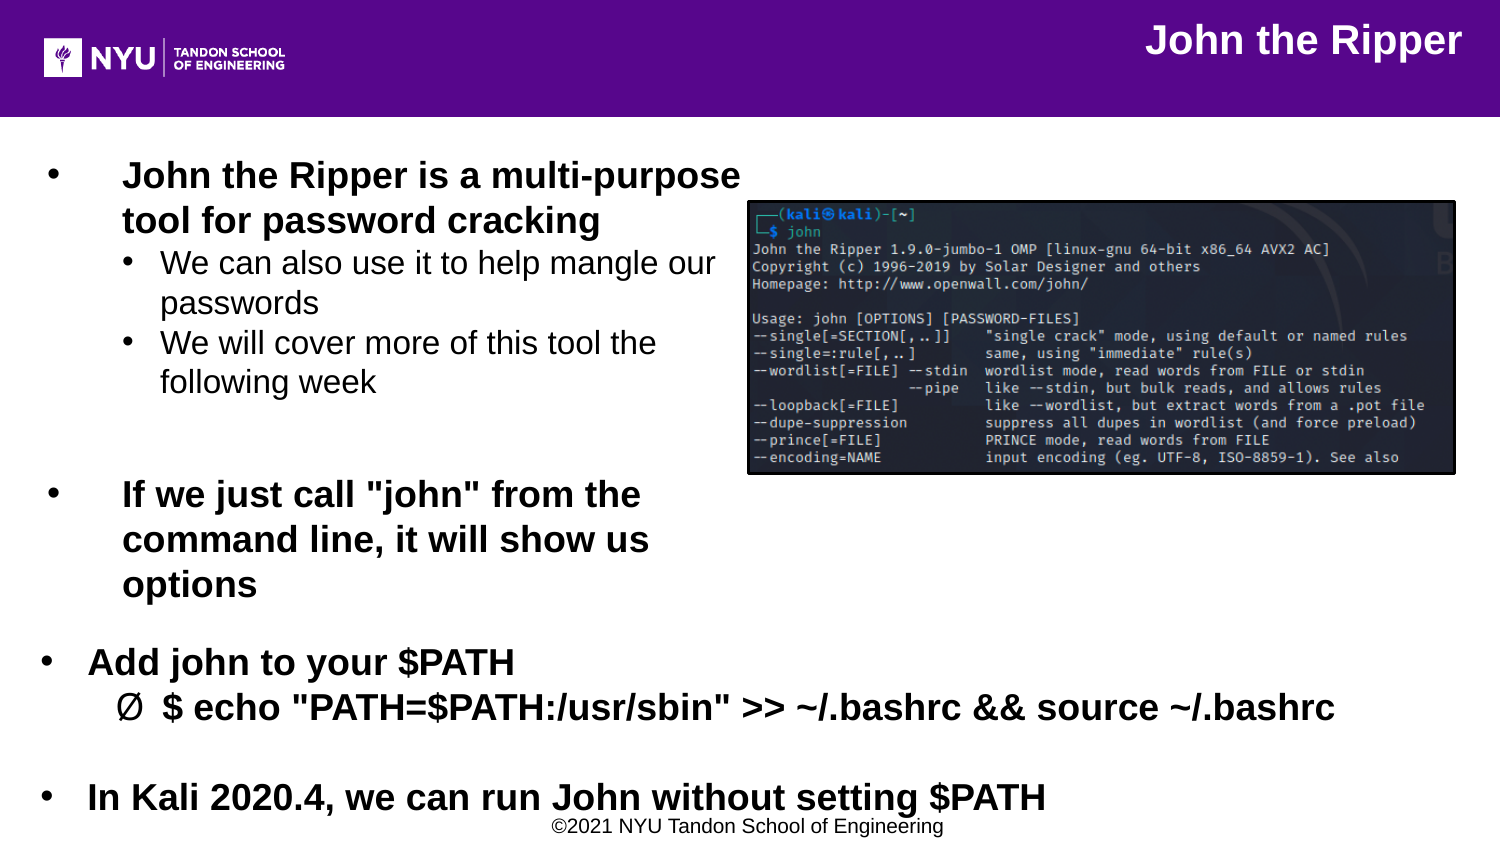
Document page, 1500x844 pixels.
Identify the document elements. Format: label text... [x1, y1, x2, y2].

list John the Ripper is a multi-purpose tool for password cracking We can also use it to help mangle our passwords We will cover more of this tool the following week If we just call "john" from the command line, it will show us options [47, 151, 761, 630]
picture [749, 202, 1454, 473]
list John the Ripper [392, 12, 1463, 109]
text_box Add john to your $PATH $ echo "PATH=$PATH:/usr/sbin" >> ~/.bashrc && source ~/.bashrc In Kali 2020.4, we can run John without setting $PATH [25, 630, 1462, 826]
picture [44, 38, 285, 77]
